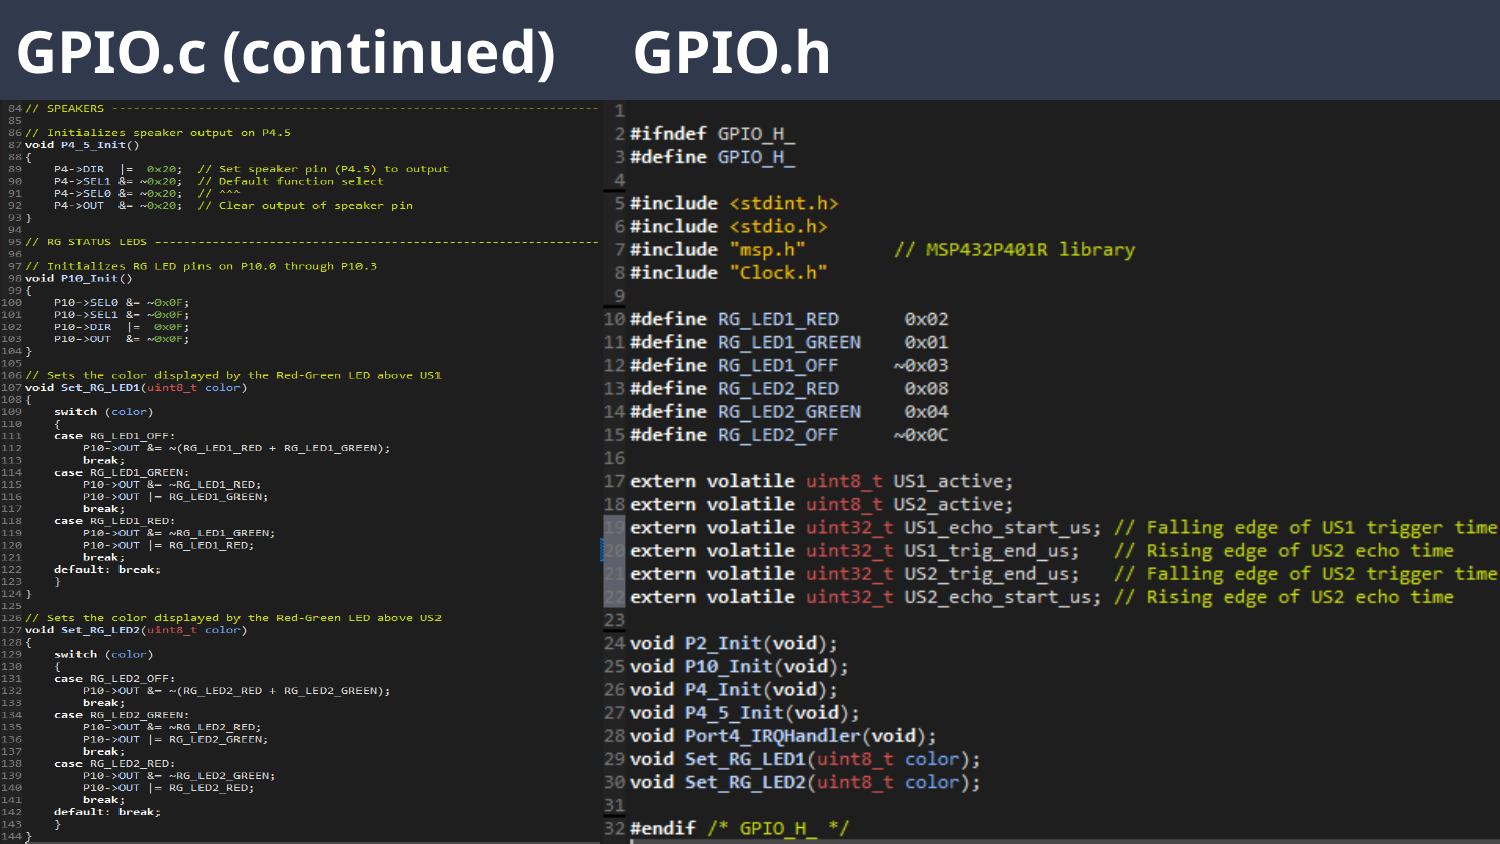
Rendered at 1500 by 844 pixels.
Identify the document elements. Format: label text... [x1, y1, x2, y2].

text_box GPIO.c (continued) GPIO.h [0, 0, 1500, 100]
picture [0, 100, 1500, 844]
